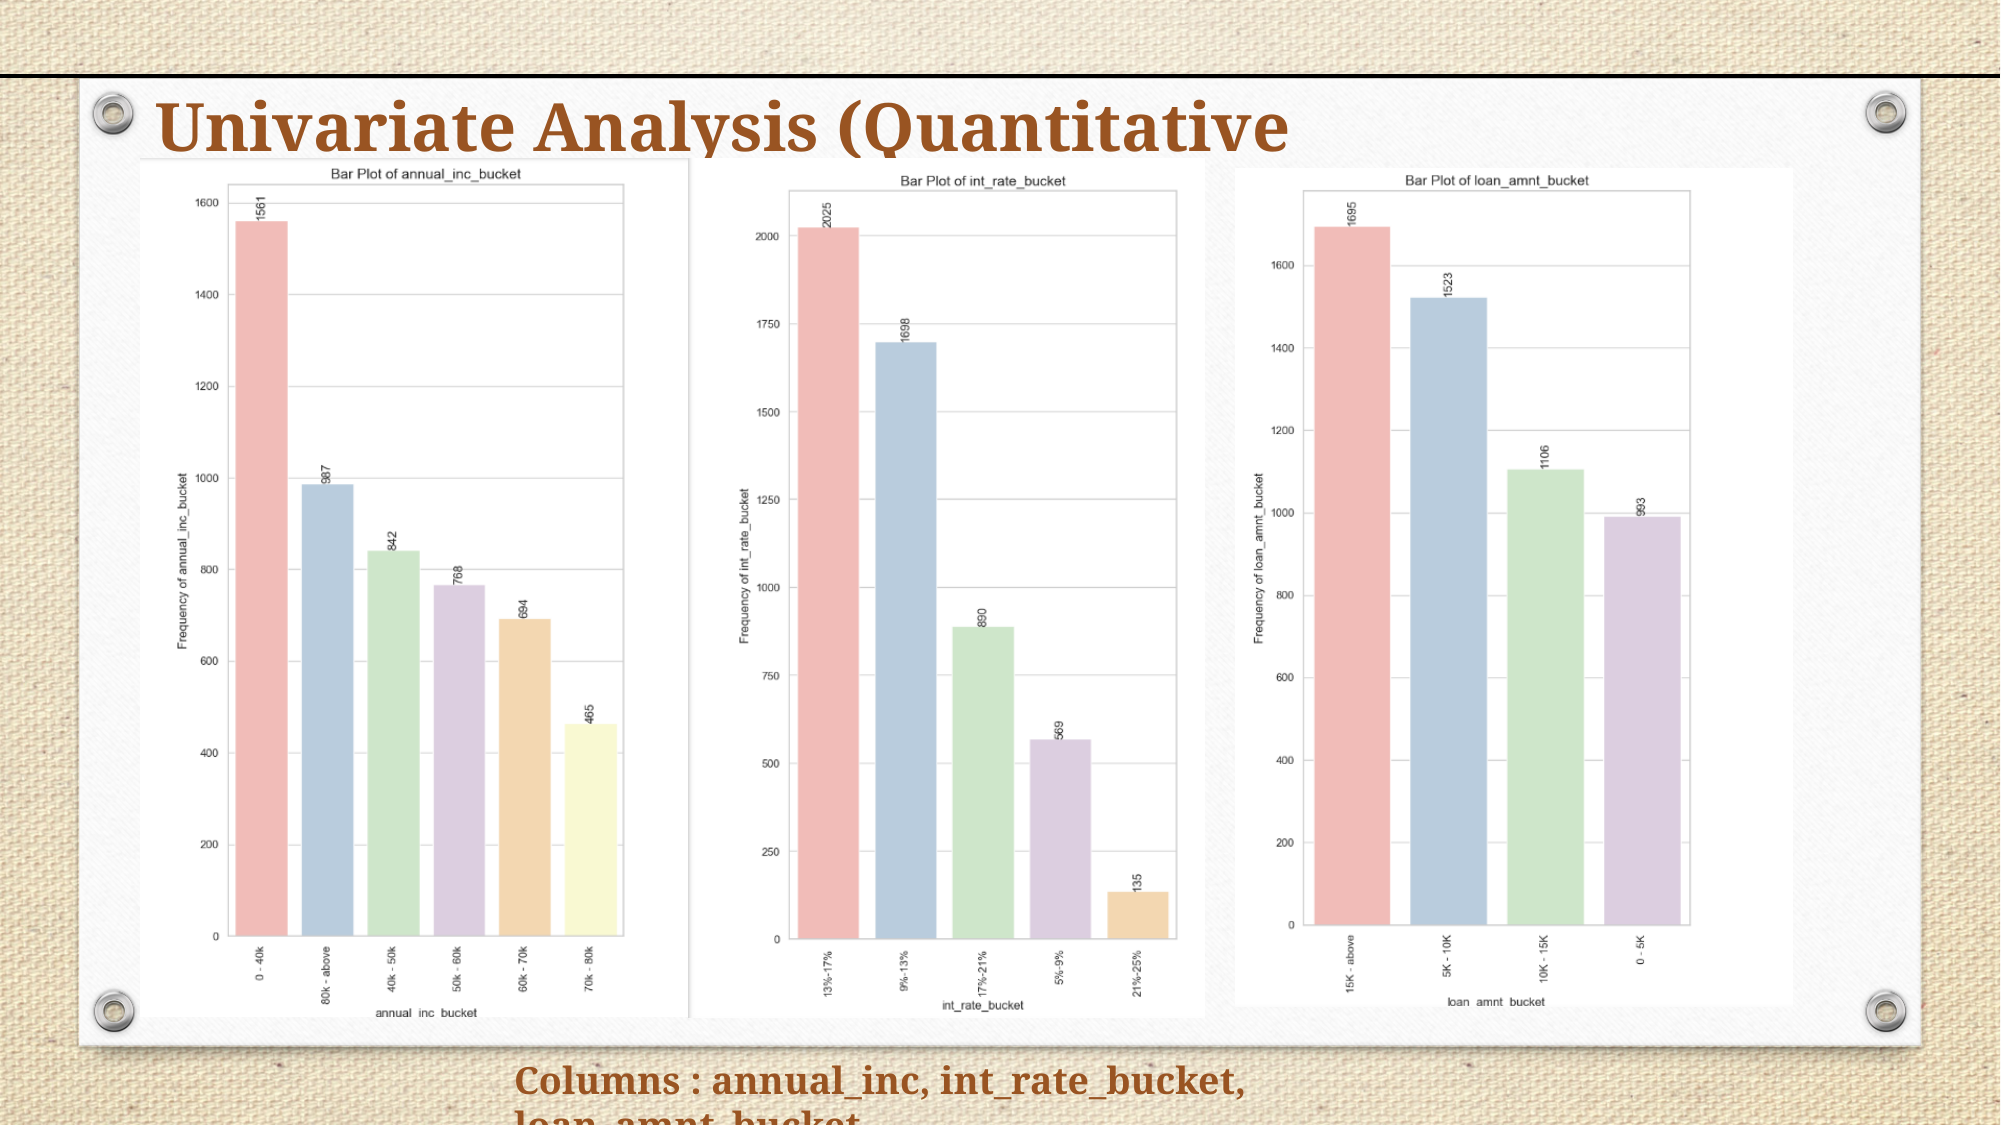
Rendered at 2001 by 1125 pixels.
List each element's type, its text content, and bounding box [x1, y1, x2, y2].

picture [0, 0, 2001, 1125]
text_box [0, 74, 2000, 78]
text_box Univariate Analysis (Quantitative Variables) [140, 77, 1415, 253]
text_box Columns : annual_inc, int_rate_bucket, loan_amnt_bucket [499, 1049, 1501, 1125]
